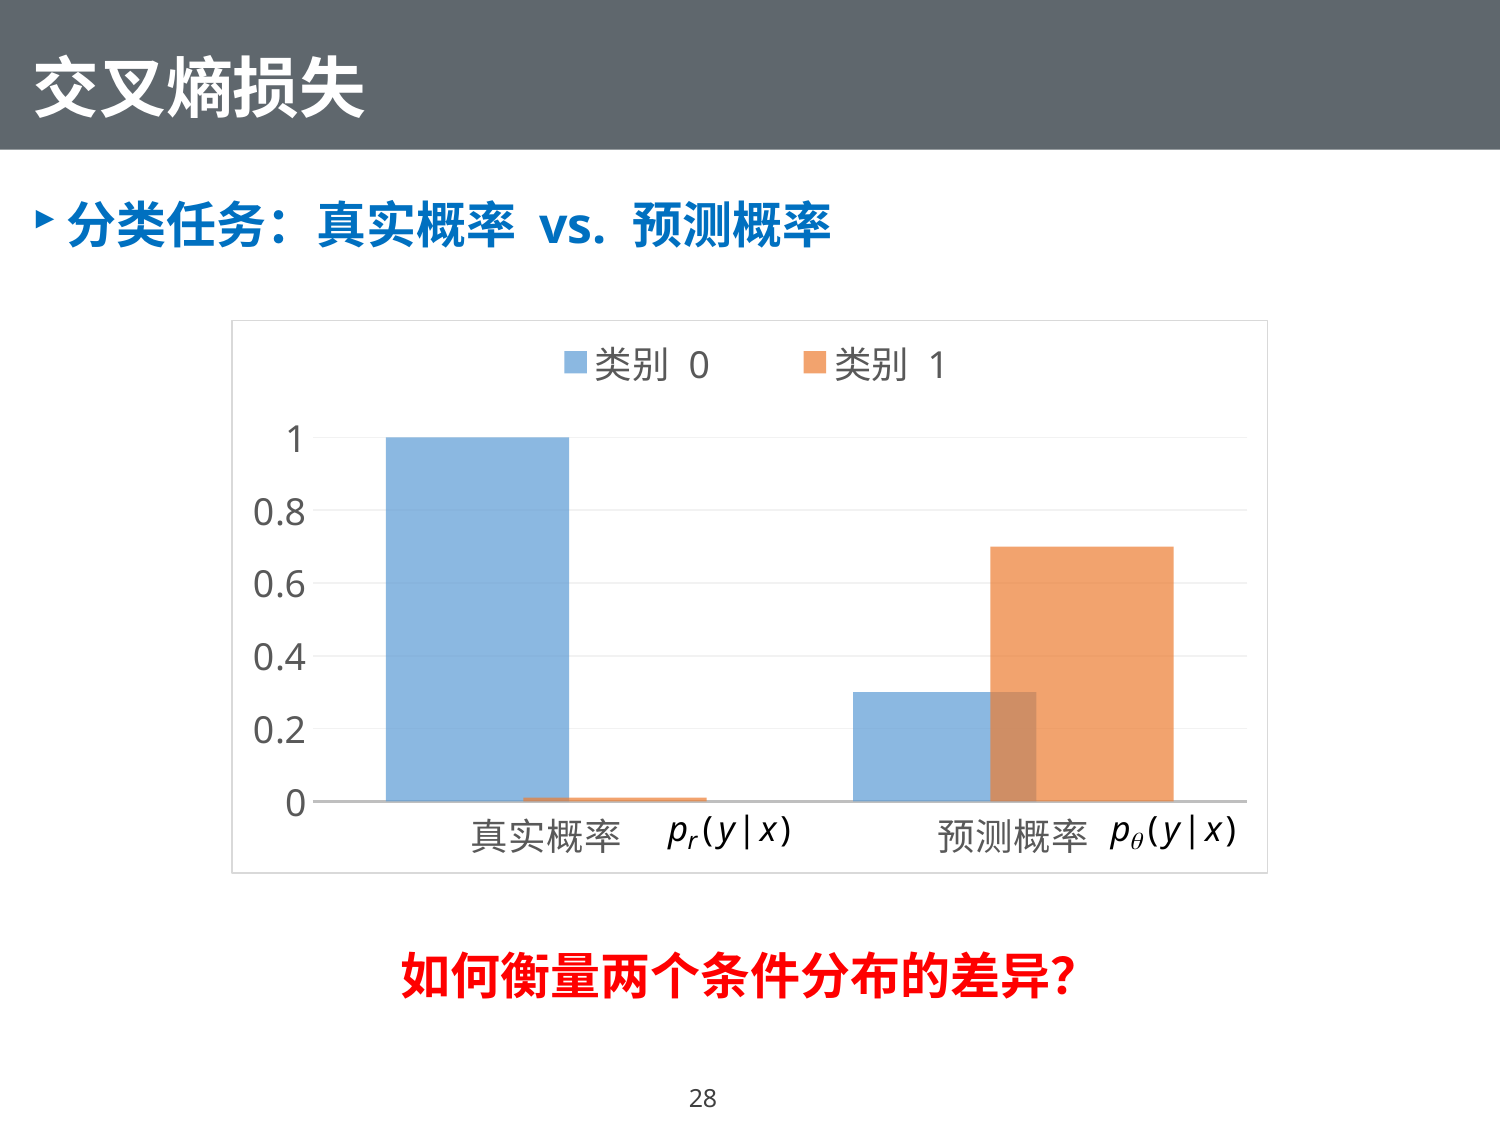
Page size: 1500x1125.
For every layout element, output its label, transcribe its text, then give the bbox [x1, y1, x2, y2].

list 分类任务：真实概率 vs. 预测概率 [17, 173, 1483, 287]
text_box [231, 319, 1269, 874]
text_box 如何衡量两个条件分布的差异？ [385, 936, 1116, 1012]
title 交叉熵损失 [17, 16, 1483, 134]
